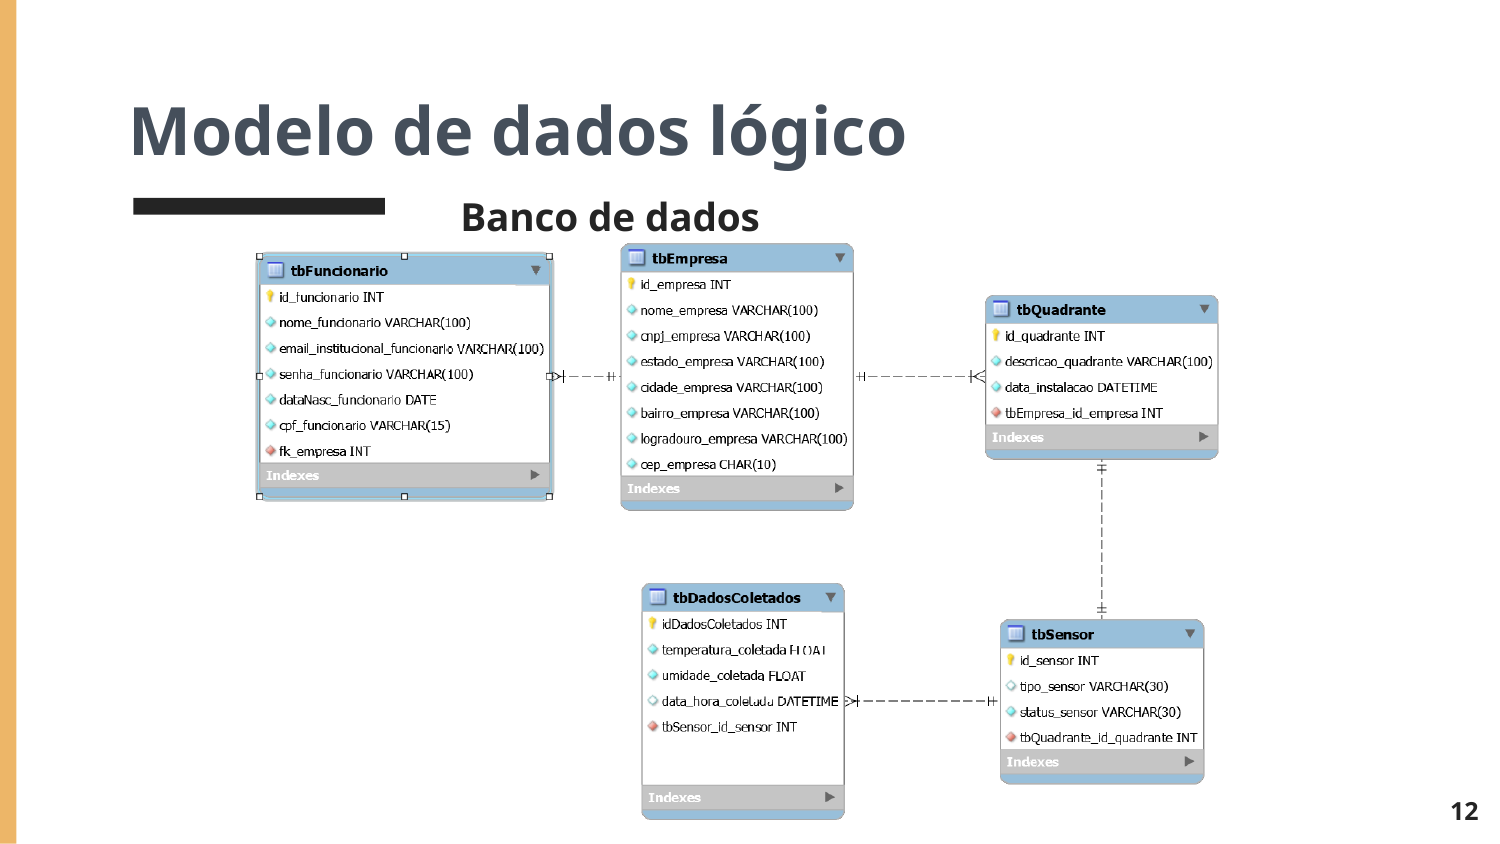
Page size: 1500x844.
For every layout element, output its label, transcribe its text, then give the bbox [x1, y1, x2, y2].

slide_number 12 [1403, 780, 1494, 832]
title Modelo de dados lógico [113, 103, 1387, 184]
picture [241, 232, 1275, 844]
text_box Banco de dados [58, 169, 1163, 236]
